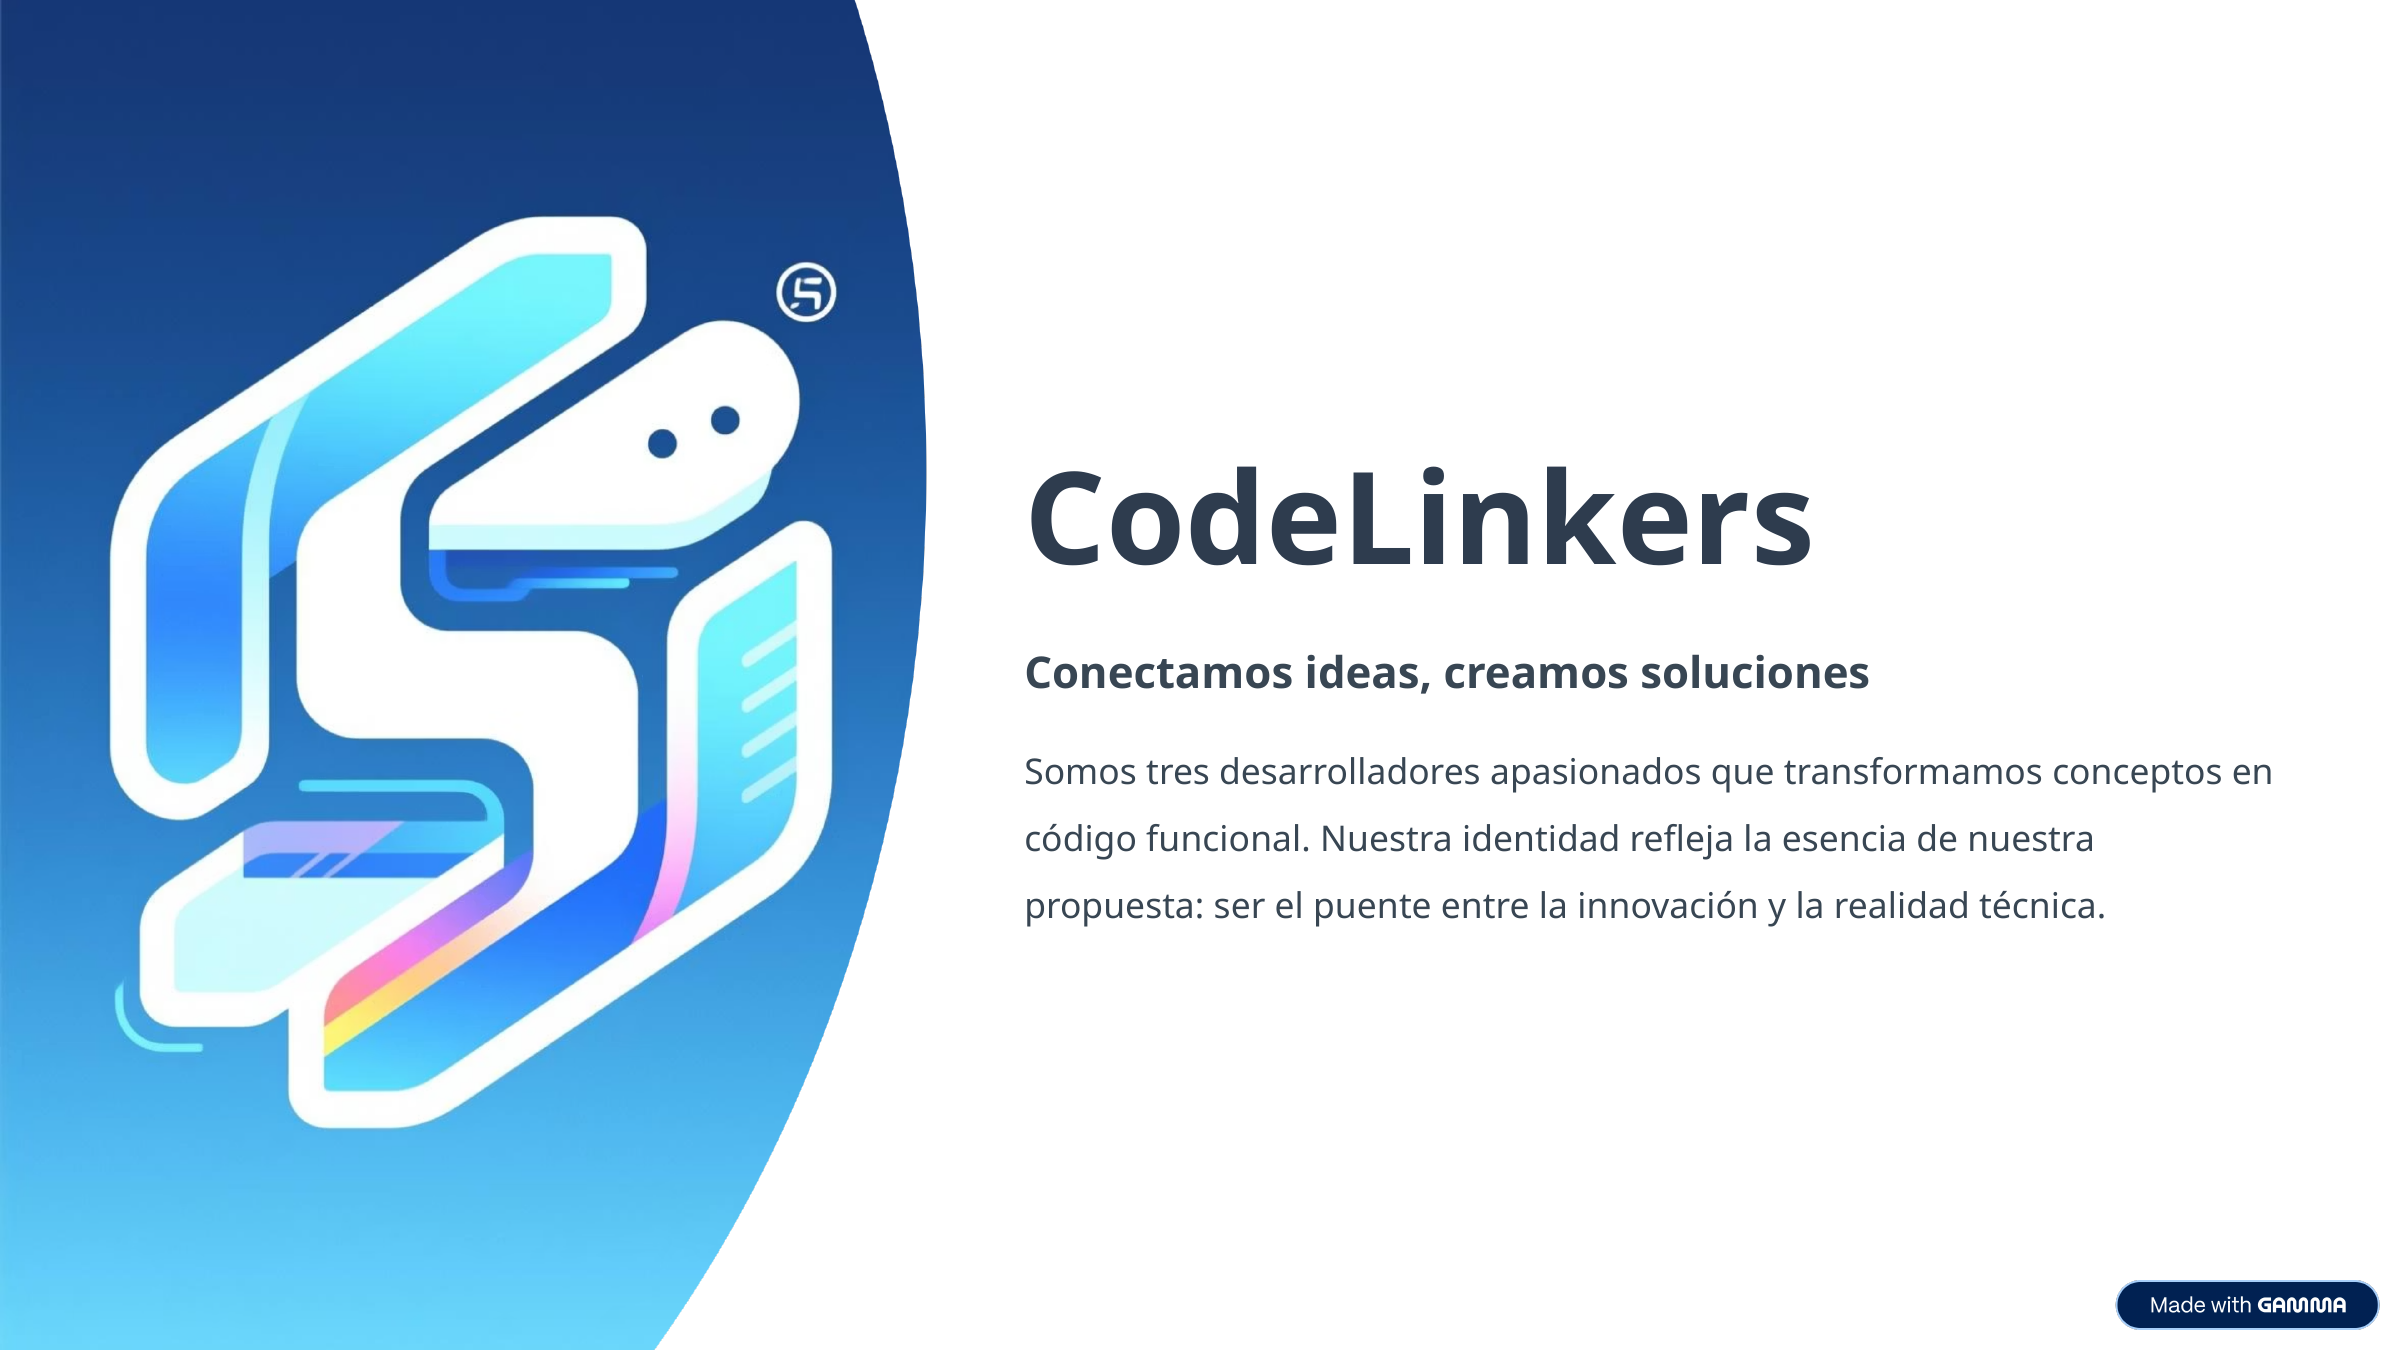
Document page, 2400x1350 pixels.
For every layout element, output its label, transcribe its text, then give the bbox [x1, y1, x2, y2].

text_box Somos tres desarrolladores apasionados que transformamos conceptos en código funcional. Nuestra identidad refleja la esencia de nuestra propuesta: ser el puente entre la innovación y la realidad técnica. [1024, 724, 2276, 952]
picture [0, 0, 946, 1350]
text_box Conectamos ideas, creamos soluciones [1024, 612, 2276, 685]
picture [2106, 1271, 2389, 1339]
text_box CodeLinkers [1024, 398, 2276, 560]
